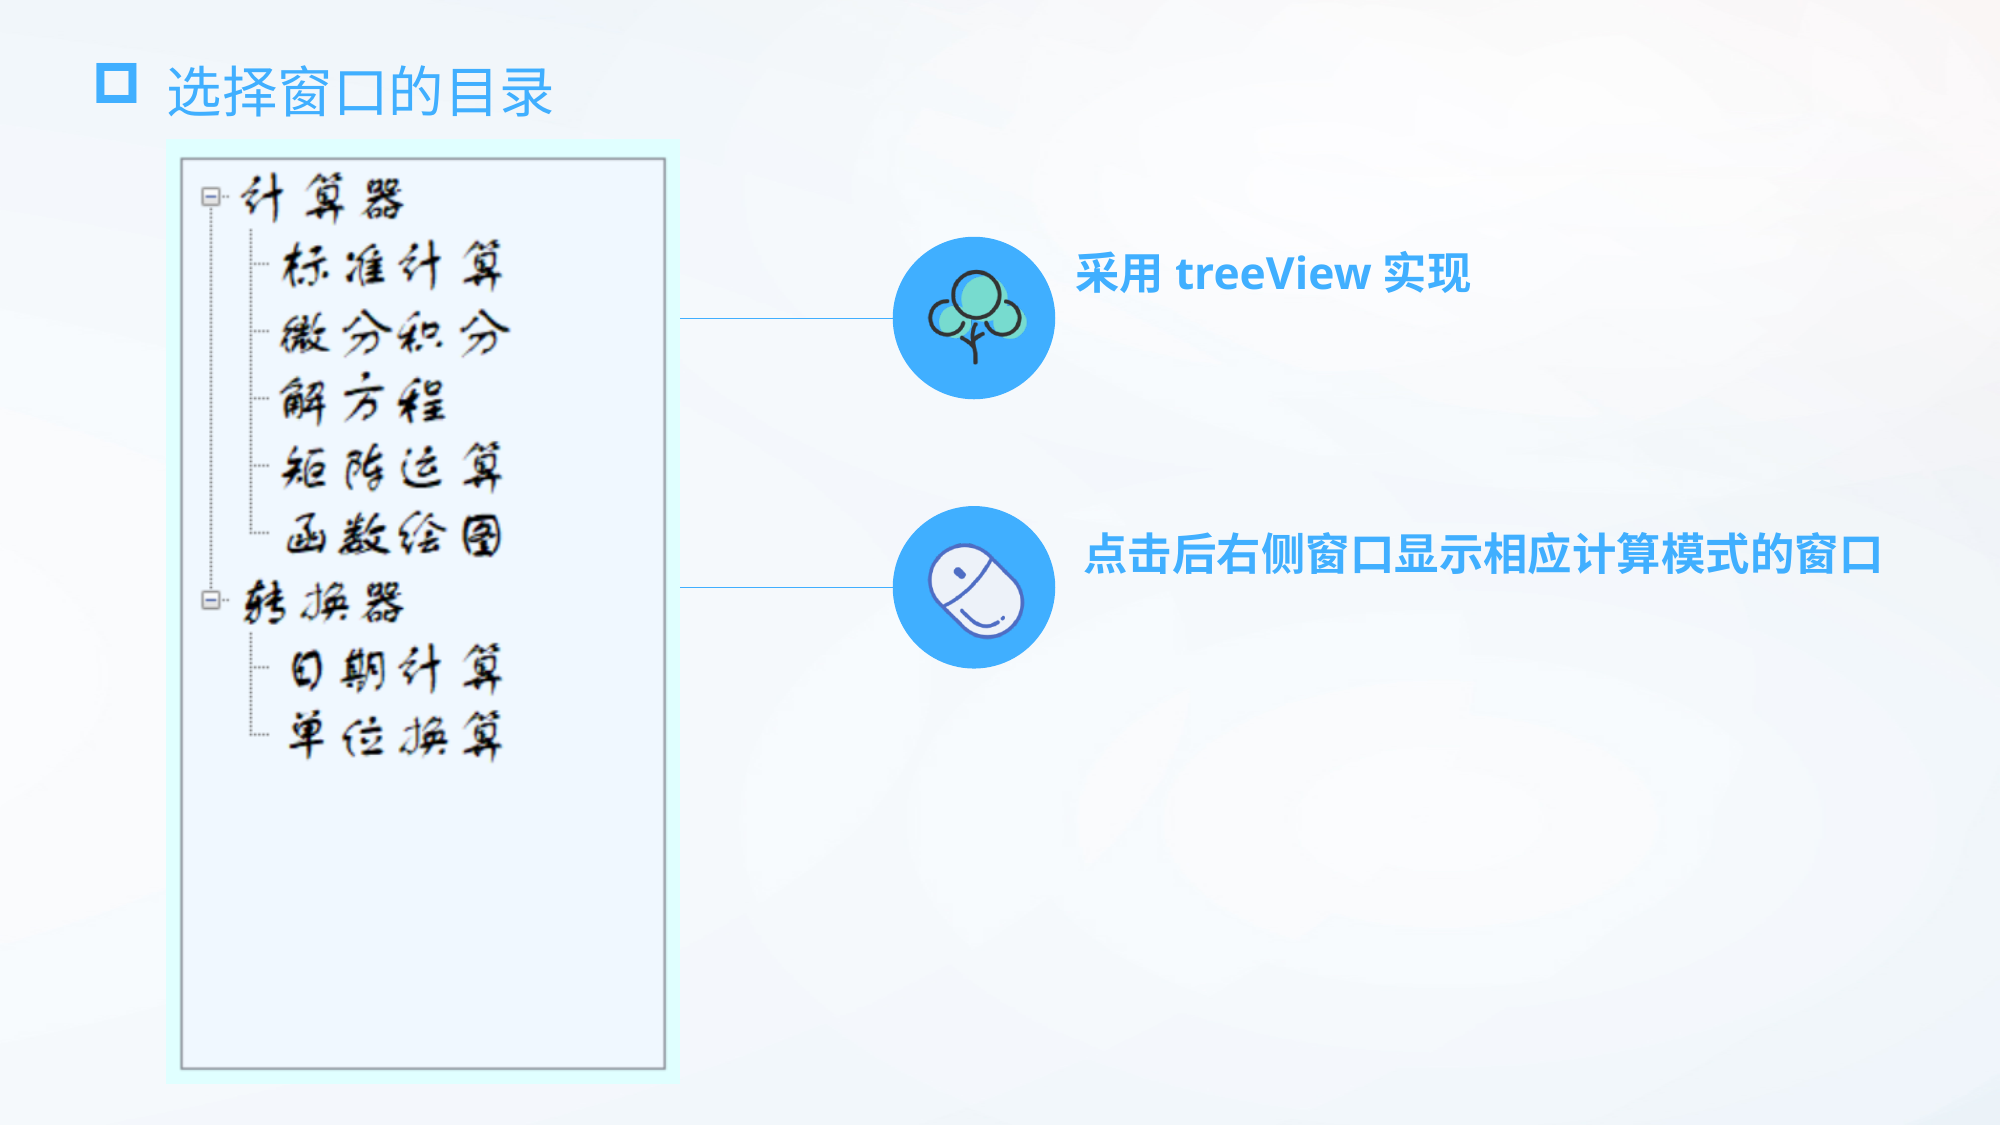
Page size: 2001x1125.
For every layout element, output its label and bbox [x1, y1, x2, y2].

text_box [680, 236, 1056, 669]
text_box [1060, 237, 1729, 648]
picture [0, 0, 2000, 1125]
